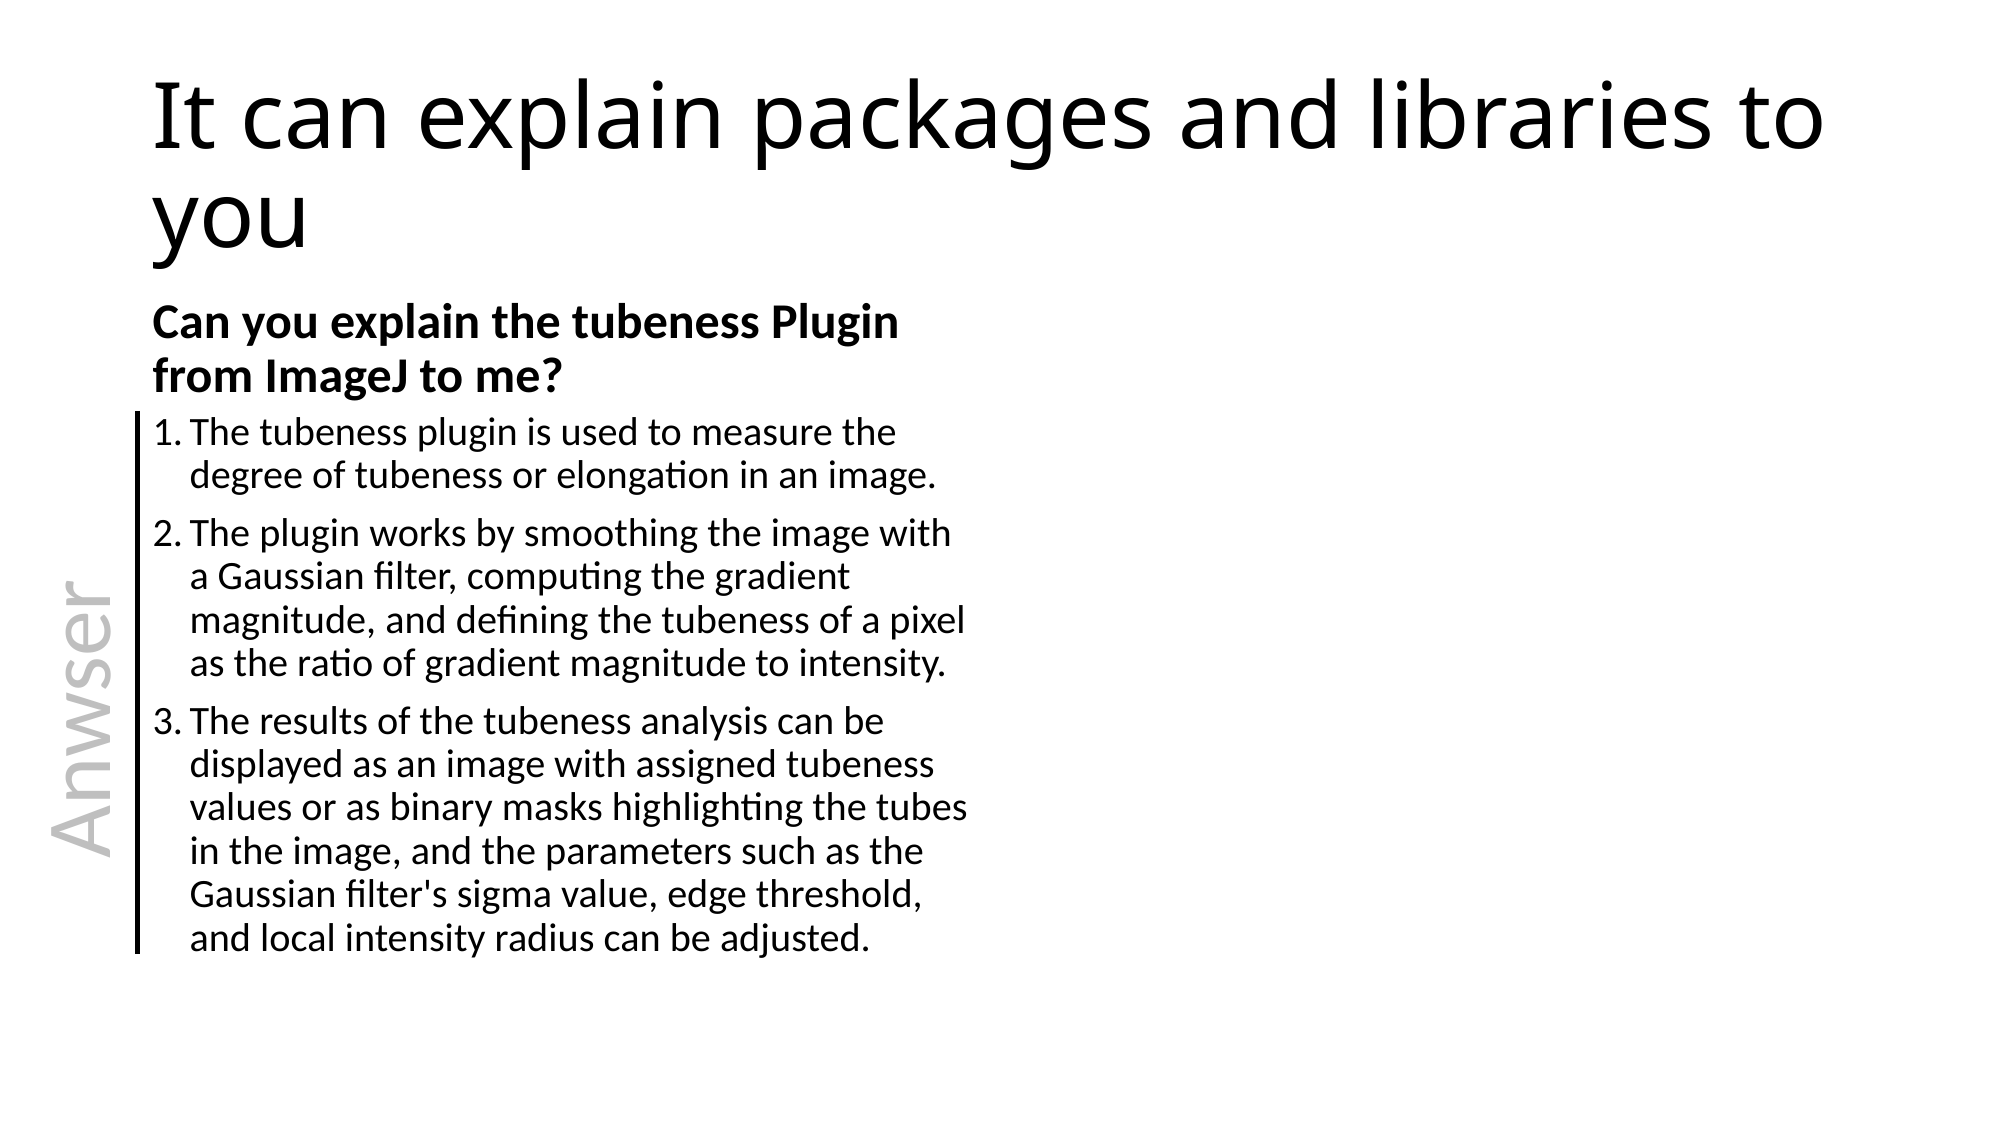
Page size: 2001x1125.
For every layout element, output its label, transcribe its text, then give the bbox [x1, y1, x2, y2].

list Can you explain the tubeness Plugin from ImageJ to me? [137, 275, 984, 403]
title It can explain packages and libraries to you [137, 59, 1863, 278]
list The tubeness plugin is used to measure the degree of tubeness or elongation in an image. The plugin works by smoothing the image with a Gaussian filter, computing the gradient magnitude, and defining the tubeness of a pixel as the ratio of gradient magnitude to intensity. The results of the tubeness analysis can be displayed as an image with assigned tubeness values or as binary masks highlighting the tubes in the image, and the parameters such as the Gaussian filter's sigma value, edge threshold, and local intensity radius can be adjusted. [137, 403, 984, 1008]
text_box Anwser [11, 564, 135, 873]
